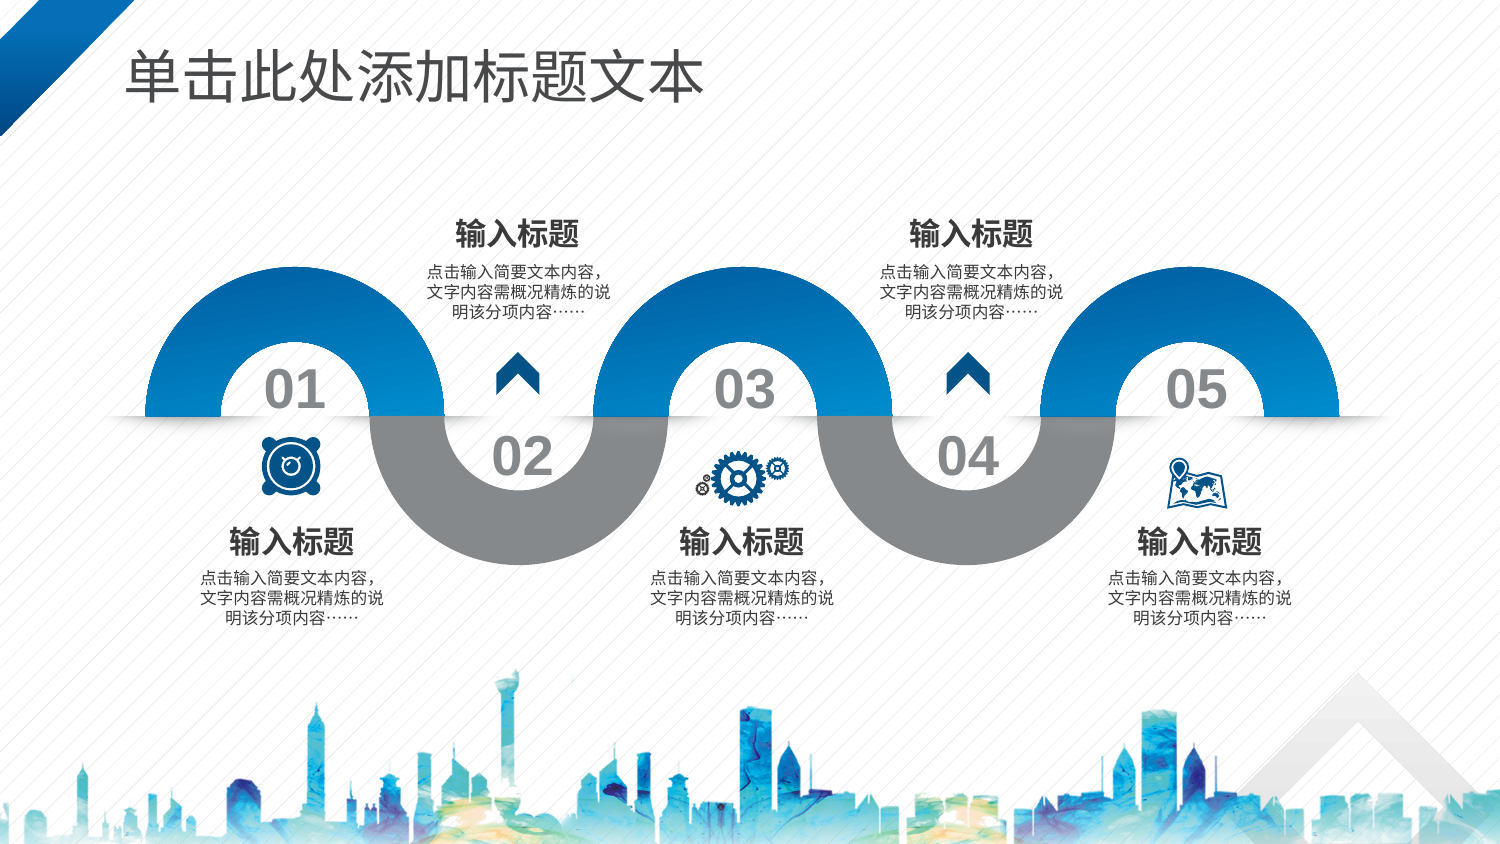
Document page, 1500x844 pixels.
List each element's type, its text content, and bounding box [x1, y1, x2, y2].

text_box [817, 256, 1201, 565]
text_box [369, 256, 748, 565]
text_box 输入标题 [443, 208, 592, 256]
text_box 单击此处添加标题文本 [108, 32, 721, 118]
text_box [73, 266, 524, 566]
text_box 点击输入简要文本内容，文字内容需概况精炼的说明该分项内容…… [181, 566, 403, 634]
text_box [1040, 266, 1422, 635]
picture [0, 632, 1500, 844]
text_box 输入标题 [897, 208, 1046, 256]
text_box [593, 266, 969, 635]
